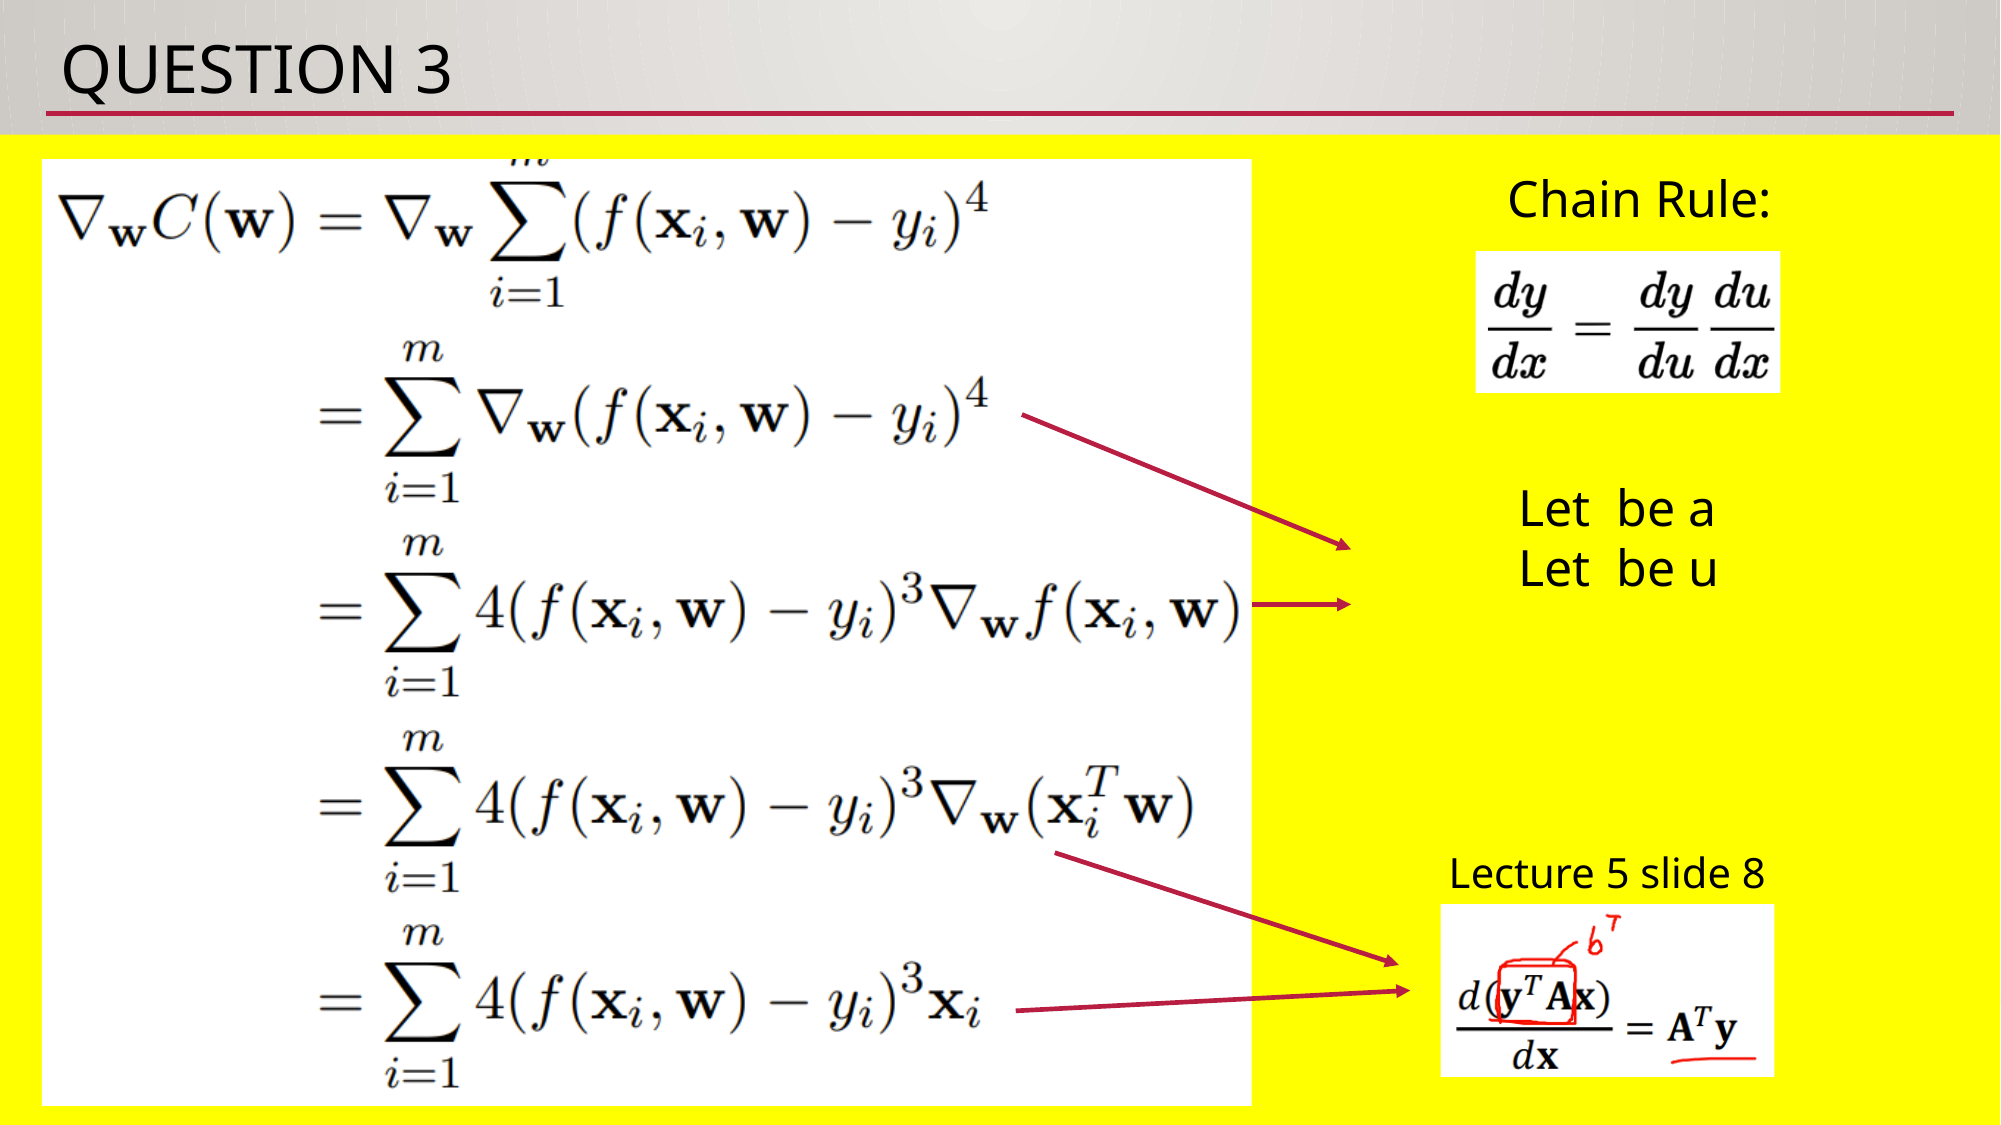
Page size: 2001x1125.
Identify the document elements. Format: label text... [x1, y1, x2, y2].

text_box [1021, 414, 1352, 550]
text_box [0, 133, 2000, 1125]
picture [1440, 904, 1775, 1078]
title Question 3 [45, 28, 1954, 201]
text_box Chain Rule: [1493, 159, 1787, 235]
text_box Lecture 5 slide 8 [1434, 839, 1781, 904]
picture [1475, 250, 1781, 394]
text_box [1015, 990, 1411, 1011]
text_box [1054, 852, 1400, 966]
picture [41, 159, 1252, 1106]
